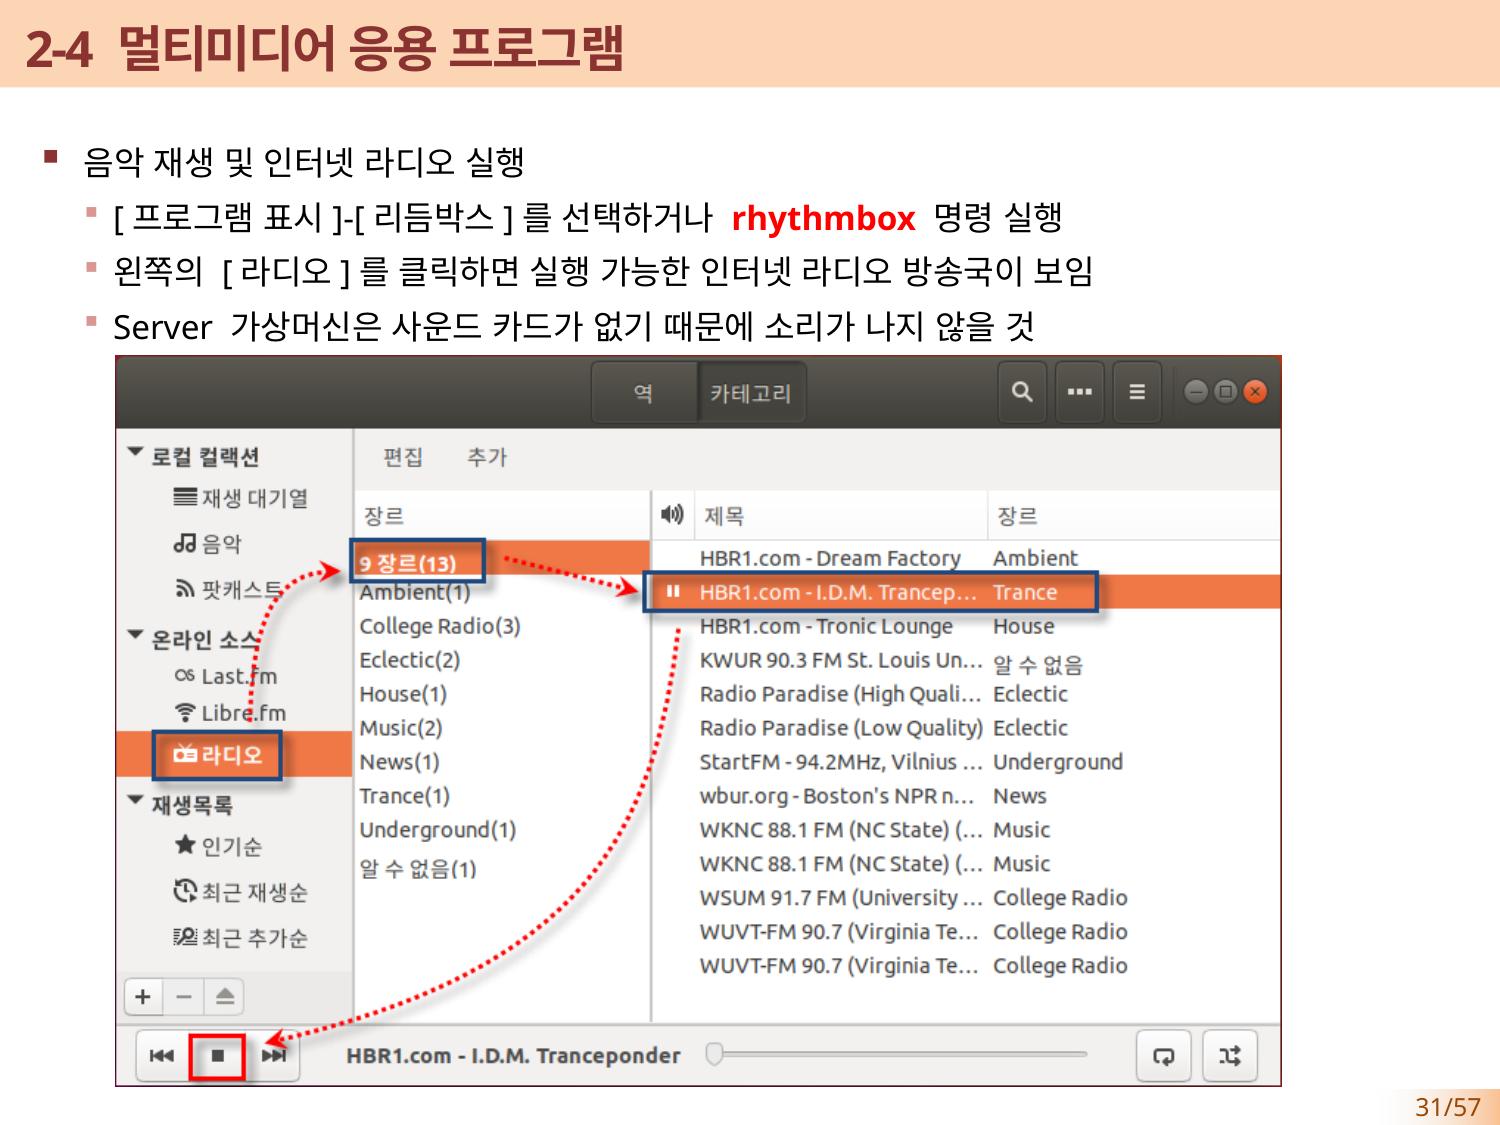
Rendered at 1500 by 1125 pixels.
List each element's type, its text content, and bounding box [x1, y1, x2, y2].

title 2-4 멀티미디어 응용 프로그램 [10, 8, 1260, 87]
picture [114, 355, 1282, 1087]
list 음악 재생 및 인터넷 라디오 실행 [프로그램 표시]-[리듬박스]를 선택하거나 rhythmbox 명령 실행 왼쪽의 [라디오]를 클릭하면 실행 가능한 인터넷 라디오 방송국이 보임 Server 가상머신은 사운드 카드가 없기 때문에 소리가 나지 않을 것 [10, 126, 1481, 1057]
